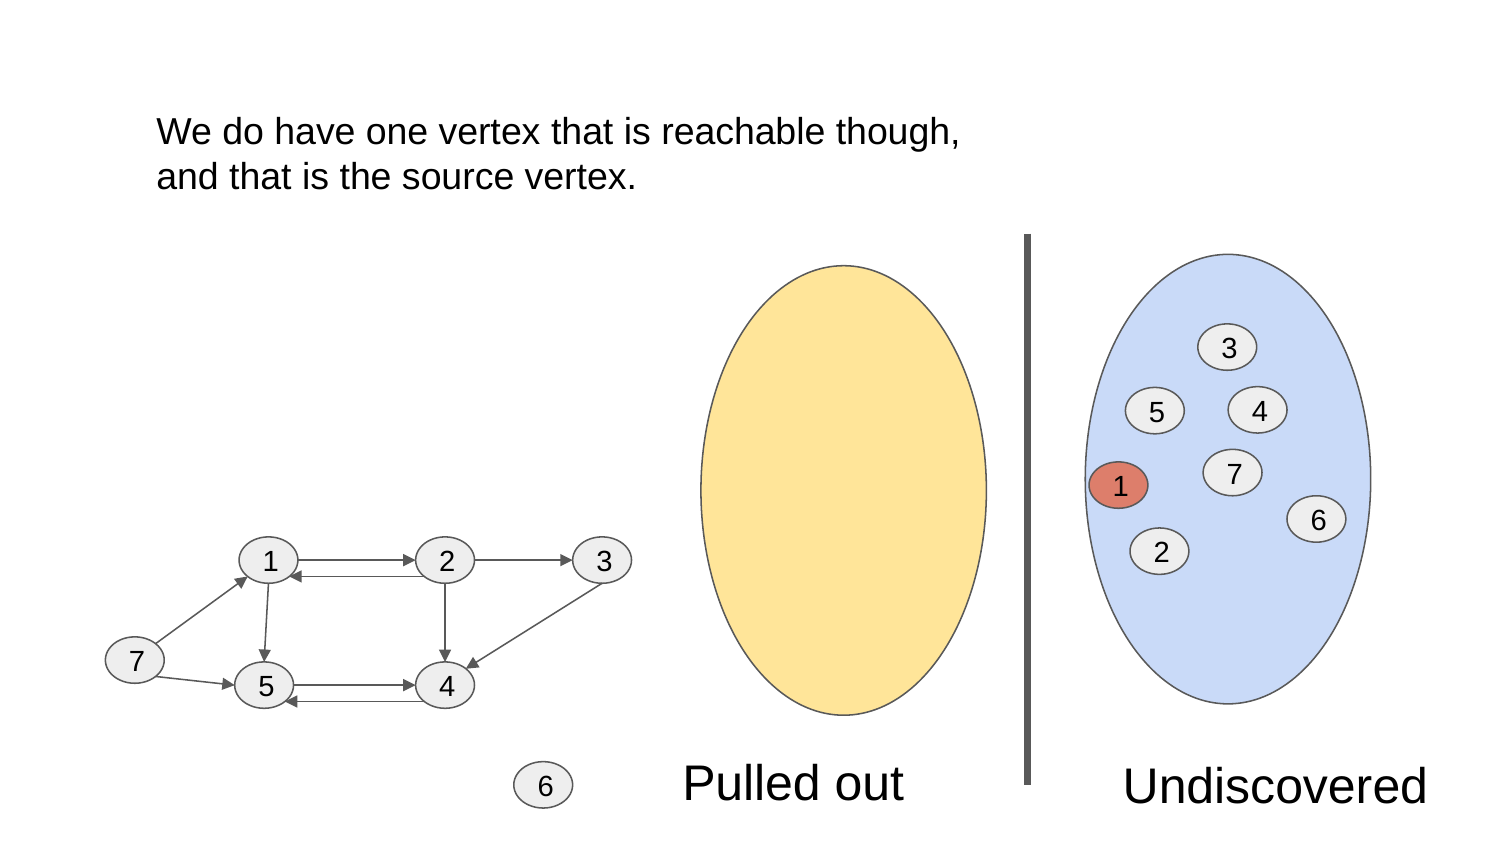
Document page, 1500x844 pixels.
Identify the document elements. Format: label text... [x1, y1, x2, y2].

text_box 5 [236, 662, 294, 709]
text_box 2 [415, 536, 475, 584]
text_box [263, 583, 269, 663]
text_box 4 [415, 662, 475, 709]
text_box [1085, 254, 1371, 704]
text_box Pulled out [667, 734, 987, 810]
text_box 6 [1286, 495, 1346, 543]
text_box 4 [1228, 386, 1288, 434]
text_box 2 [1130, 527, 1189, 575]
text_box 3 [572, 536, 632, 584]
text_box 6 [513, 761, 573, 809]
text_box 7 [105, 636, 165, 684]
text_box [700, 265, 987, 716]
text_box 7 [1203, 449, 1263, 496]
text_box We do have one vertex that is reachable though, and that is the source vertex. [141, 91, 1039, 245]
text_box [155, 676, 235, 686]
text_box 1 [1089, 461, 1148, 509]
text_box 5 [1125, 387, 1185, 434]
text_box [155, 576, 248, 644]
text_box 1 [239, 536, 298, 584]
text_box Undiscovered [1107, 738, 1488, 785]
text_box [465, 583, 603, 669]
text_box 3 [1197, 323, 1257, 371]
